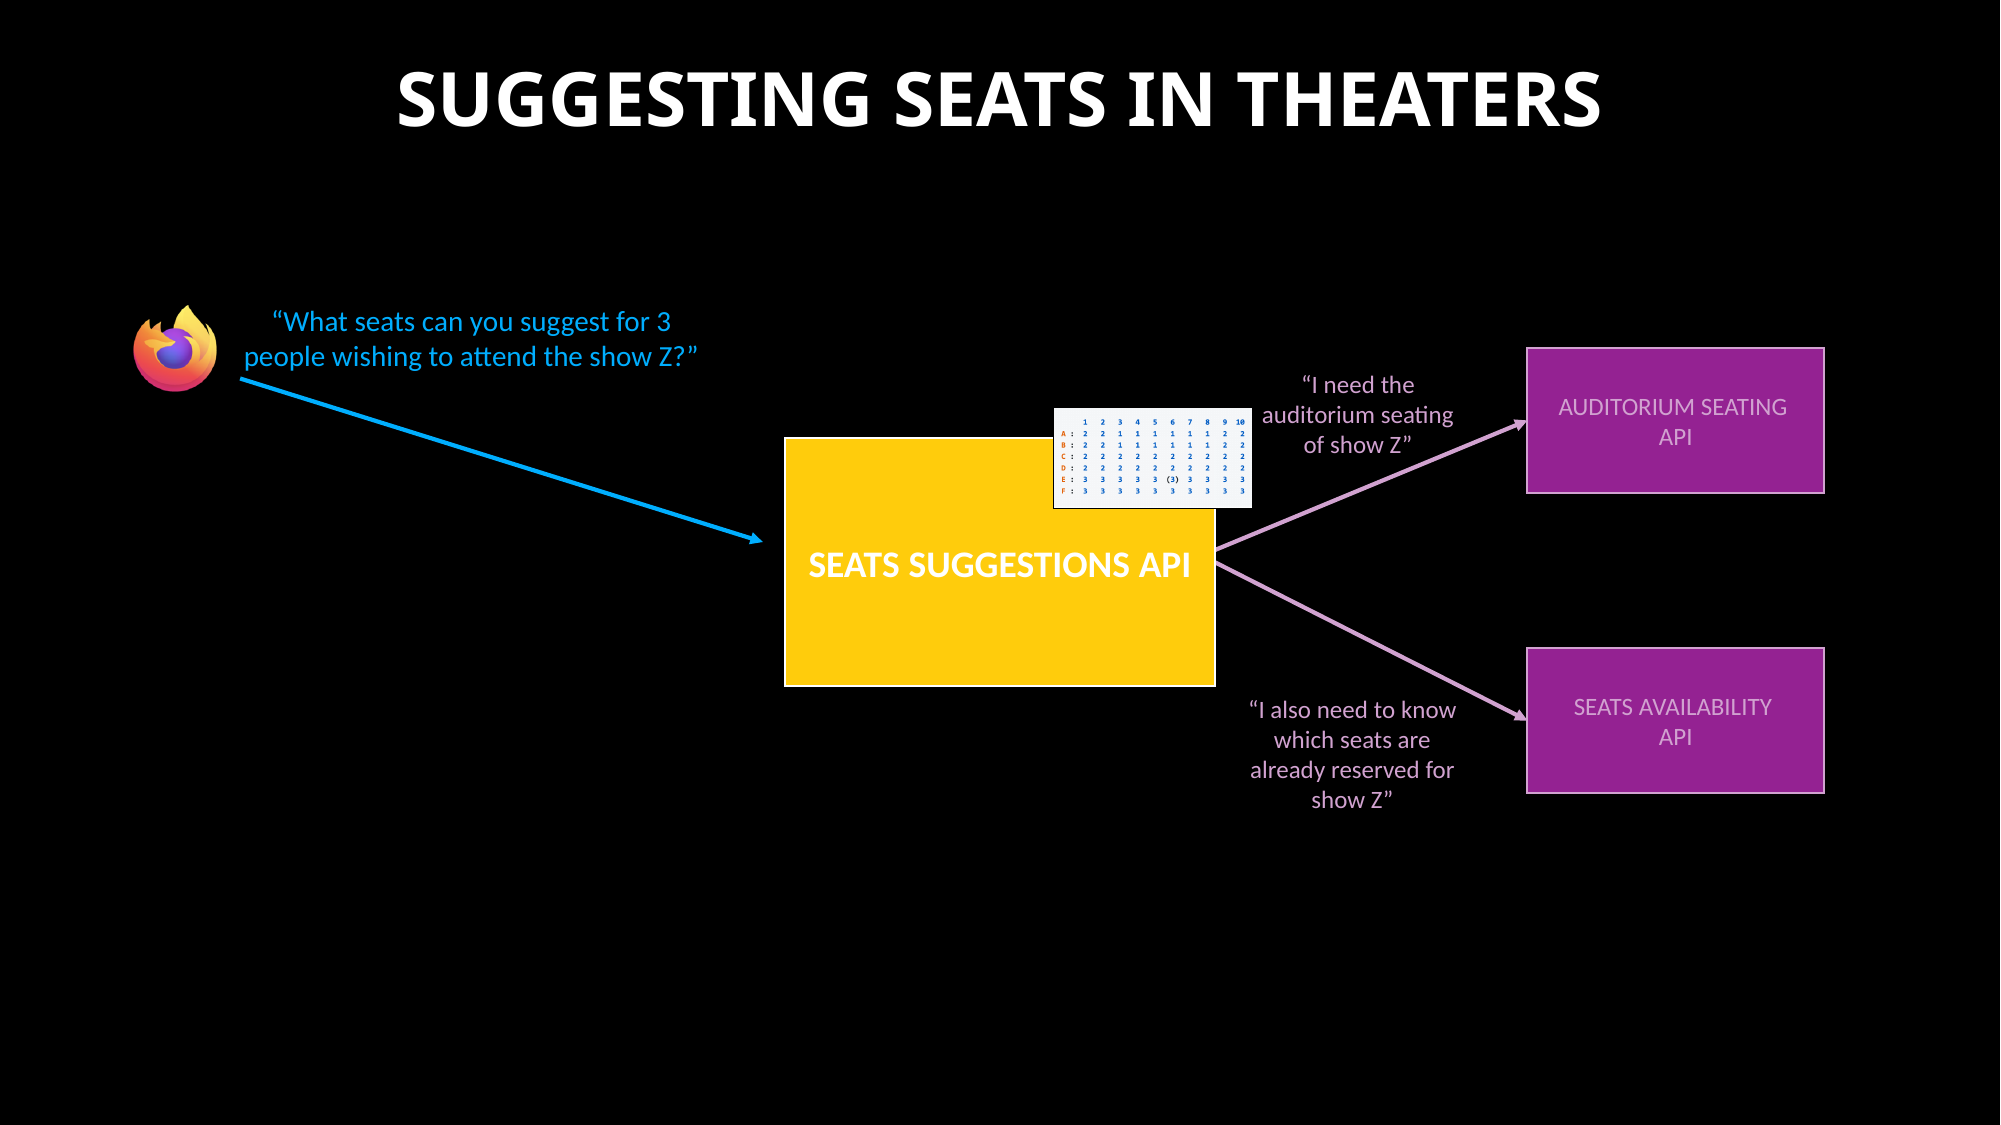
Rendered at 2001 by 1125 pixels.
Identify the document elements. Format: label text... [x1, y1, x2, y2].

picture [127, 294, 224, 401]
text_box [240, 378, 763, 543]
text_box “I also need to know which seats are already reserved for show Z” [1225, 721, 1480, 821]
text_box Suggesting seats in Theaters [27, 43, 1973, 149]
picture [1053, 407, 1253, 509]
text_box Auditorium Seating API [1526, 347, 1825, 494]
text_box Seats Availability API [1526, 647, 1825, 794]
text_box “What seats can you suggest for 3 people wishing to attend the show Z?” [224, 294, 725, 380]
text_box Seats Suggestions API [784, 437, 1216, 687]
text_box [1215, 420, 1528, 550]
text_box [1215, 562, 1528, 721]
text_box “I need the auditorium seating of show Z” [1243, 361, 1473, 420]
